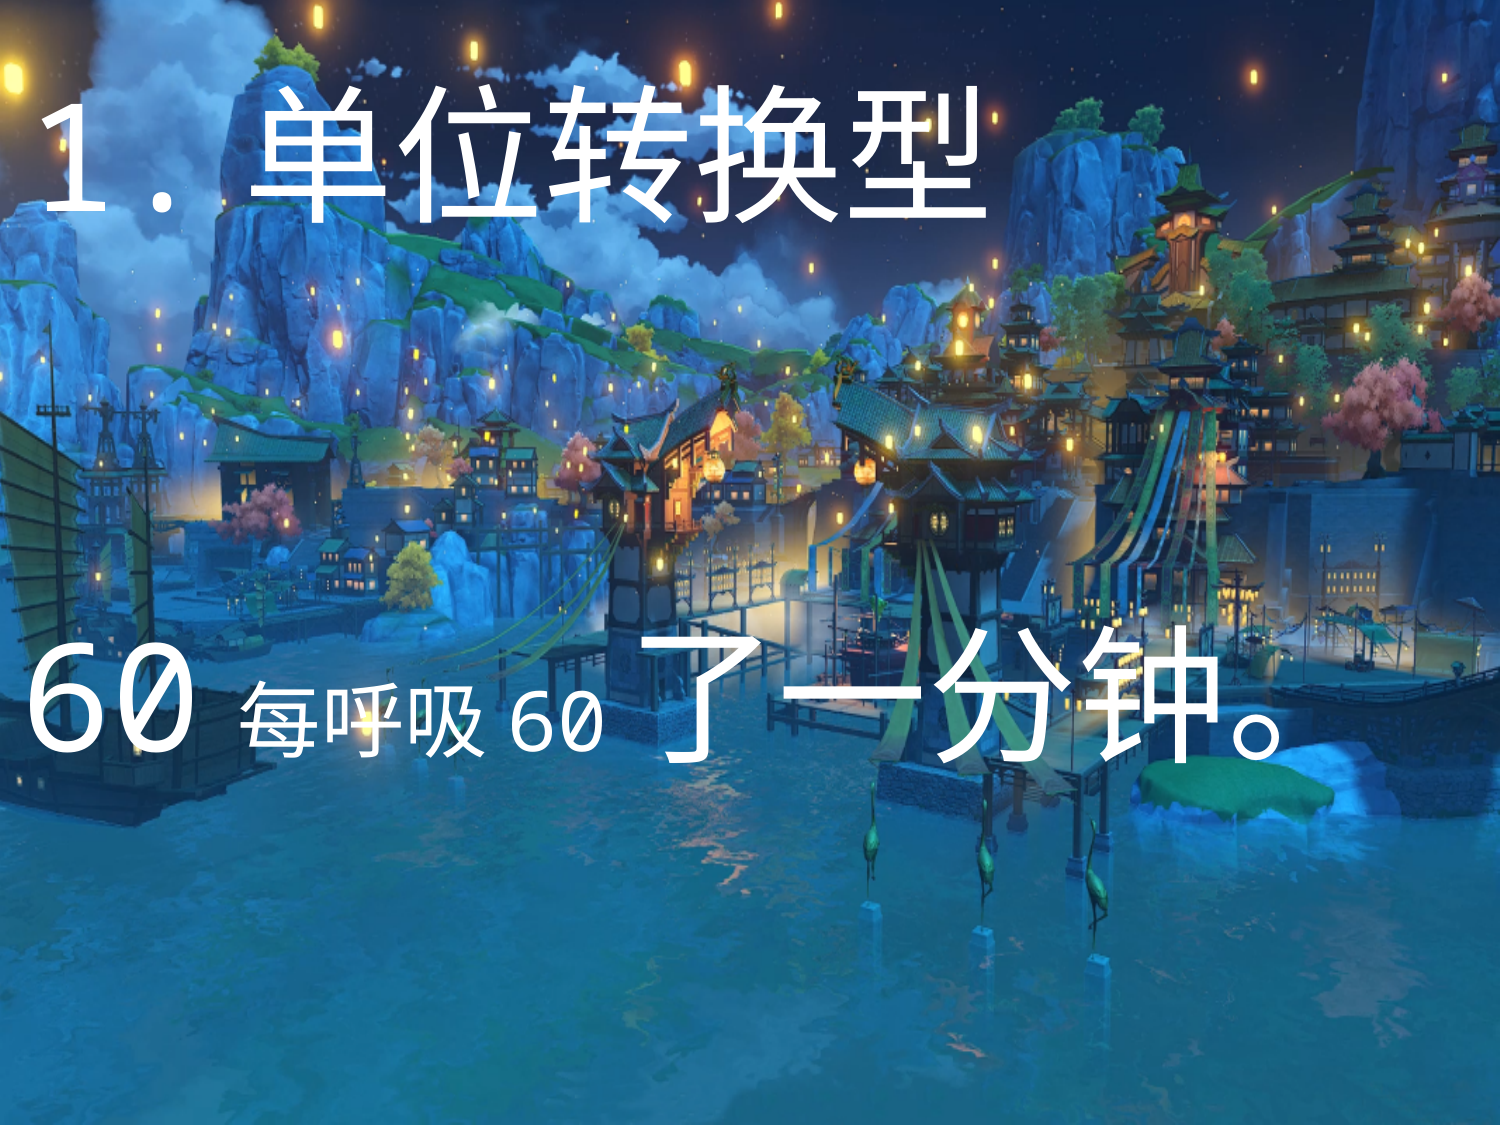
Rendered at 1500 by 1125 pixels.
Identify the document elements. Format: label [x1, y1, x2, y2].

list [0, 0, 1500, 1125]
